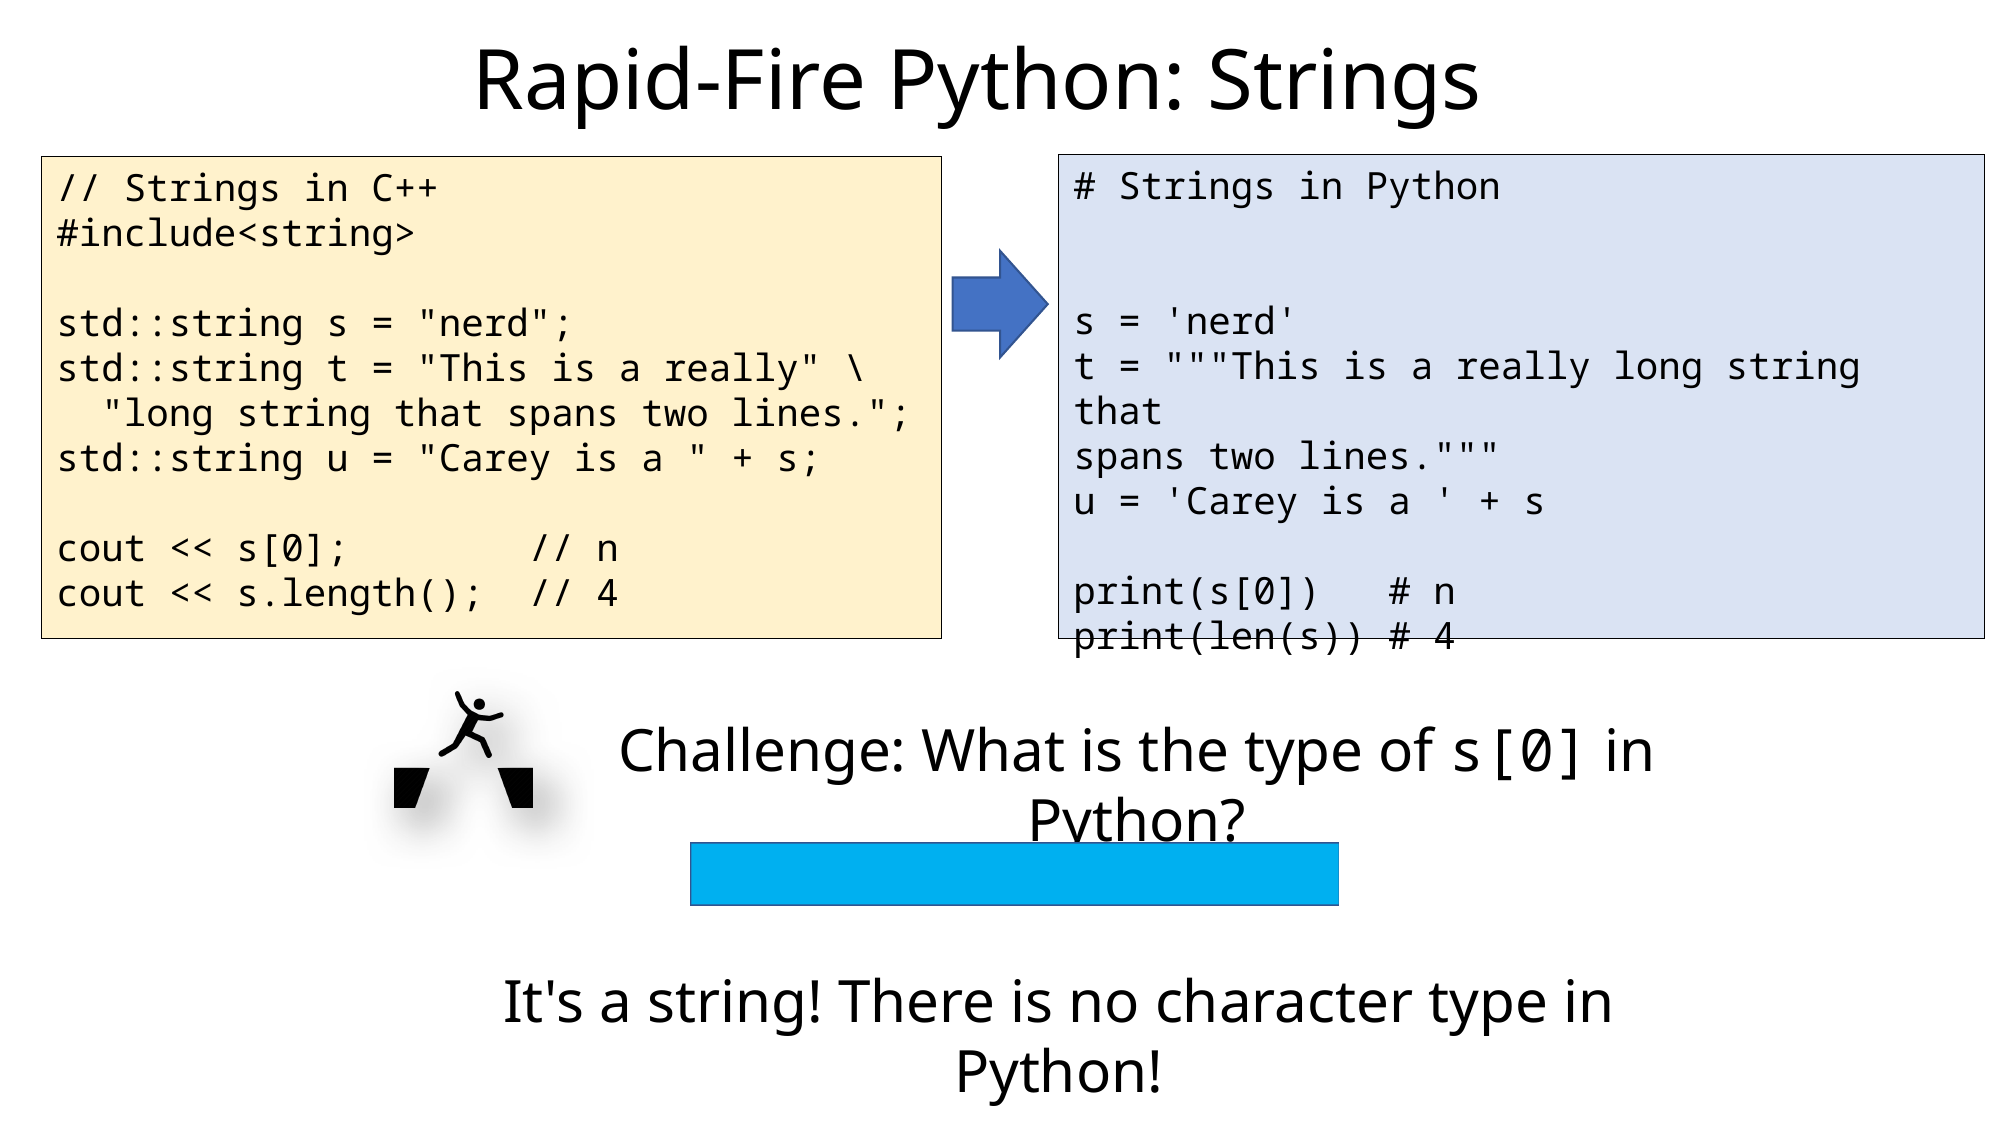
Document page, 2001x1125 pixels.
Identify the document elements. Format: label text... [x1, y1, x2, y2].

text_box [951, 248, 1050, 361]
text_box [393, 669, 1741, 808]
text_box # Strings in Python s = 'nerd' t = """This is a really long string that spans two lines.""" u = 'Carey is a ' + s print(s[0]) # n print(len(s)) # 4 [1058, 154, 1985, 639]
text_box It's a string! There is no character type in Python! [454, 956, 1663, 1112]
text_box Rapid-Fire Python: Strings [41, 18, 1914, 134]
text_box // Strings in C++ #include<string> std::string s = "nerd"; std::string t = "This is a really" \ "long string that spans two lines."; std::string u = "Carey is a " + s; cout << s[0]; // n cout << s.length(); // 4 [41, 156, 942, 639]
text_box [690, 843, 1340, 905]
